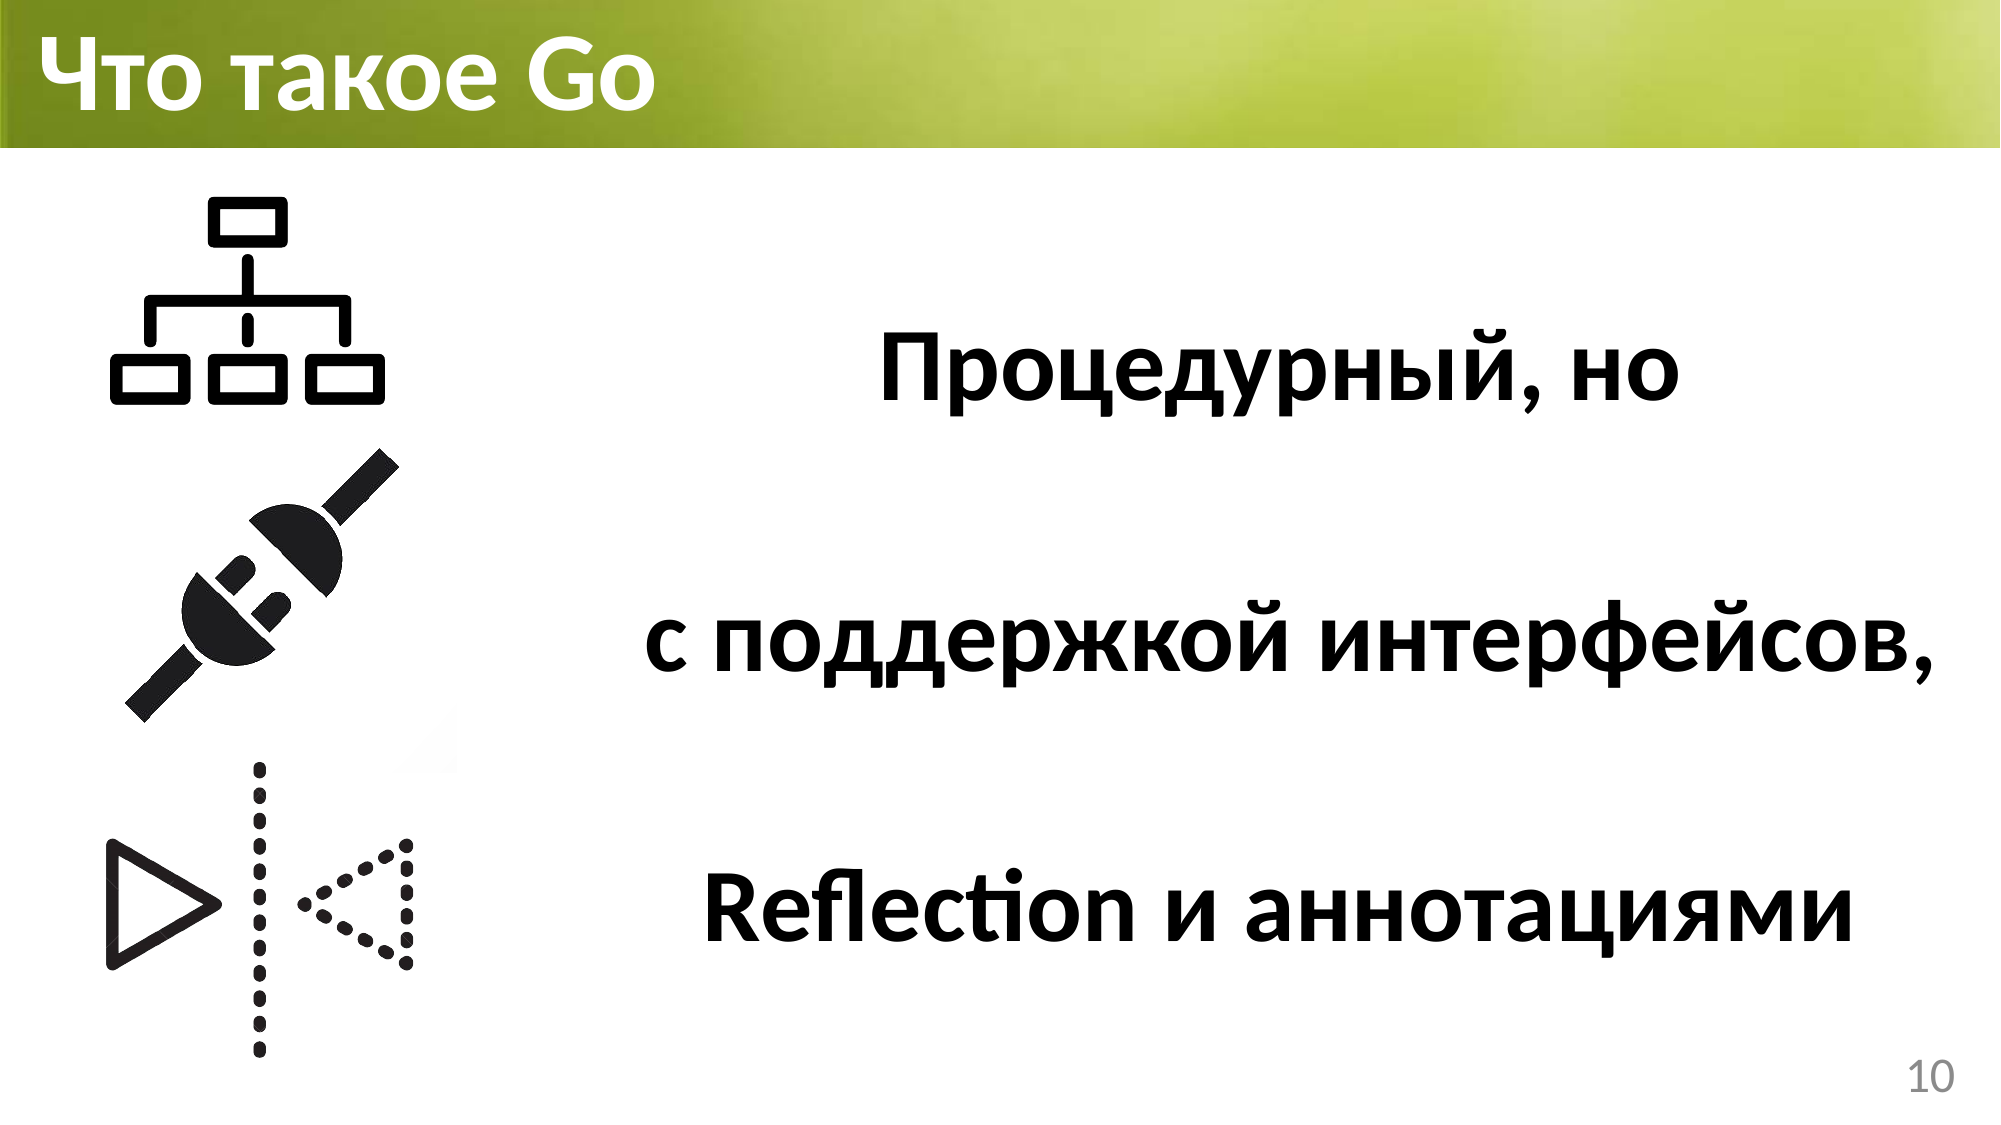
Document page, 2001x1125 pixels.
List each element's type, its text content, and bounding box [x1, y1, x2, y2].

picture [0, 0, 2000, 148]
list Процедурный, но с поддержкой интерфейсов, Reflection и аннотациями [590, 163, 1971, 1027]
picture [48, 163, 471, 1100]
slide_number 10 [1520, 1042, 1971, 1103]
